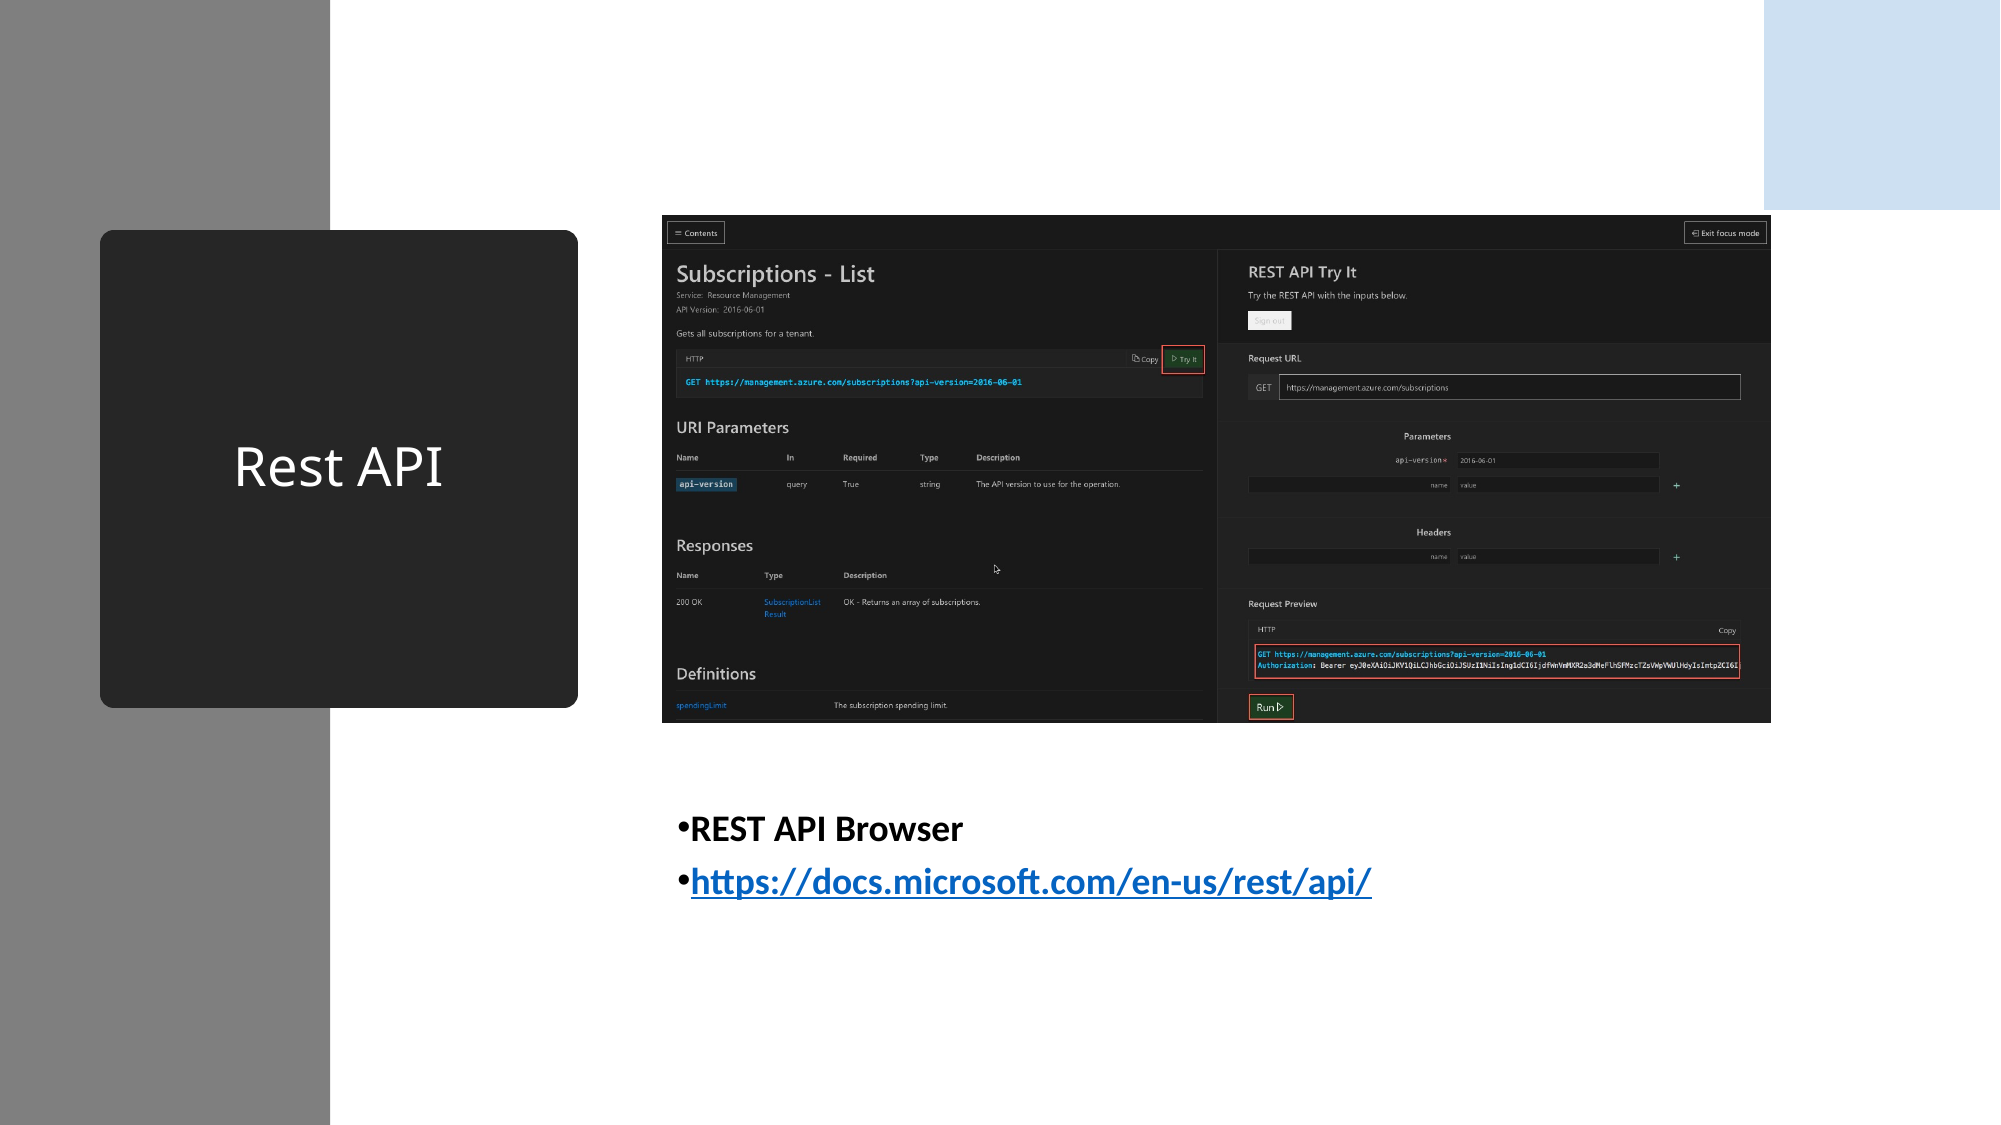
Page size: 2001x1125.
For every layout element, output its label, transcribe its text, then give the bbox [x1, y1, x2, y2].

text_box [1764, 0, 2000, 210]
picture [662, 215, 1771, 723]
text_box REST API Browser https://docs.microsoft.com/en-us/rest/api/ [662, 801, 1842, 1014]
title Rest API [113, 243, 564, 694]
text_box [0, 0, 331, 1125]
